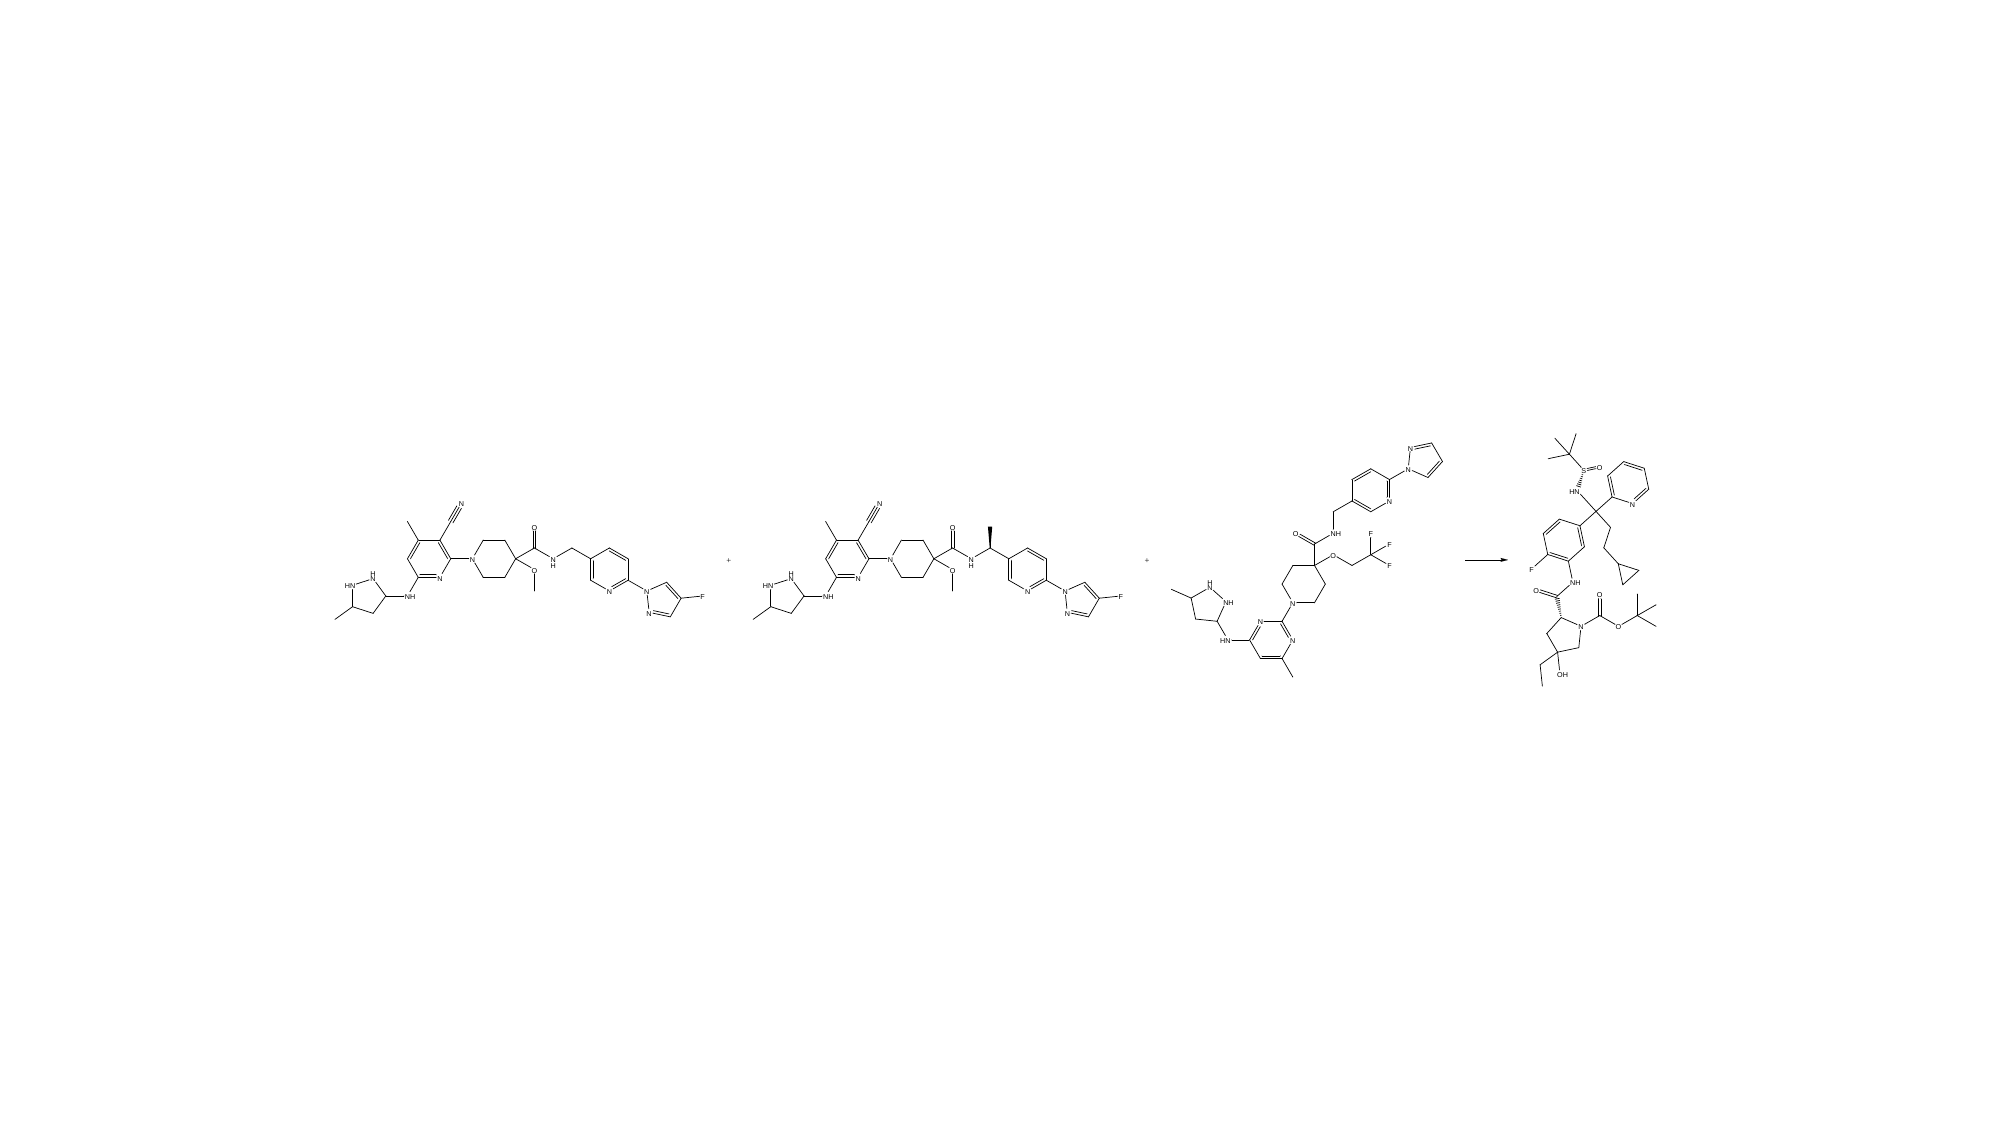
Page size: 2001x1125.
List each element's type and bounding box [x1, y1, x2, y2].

text_box [333, 433, 1667, 692]
